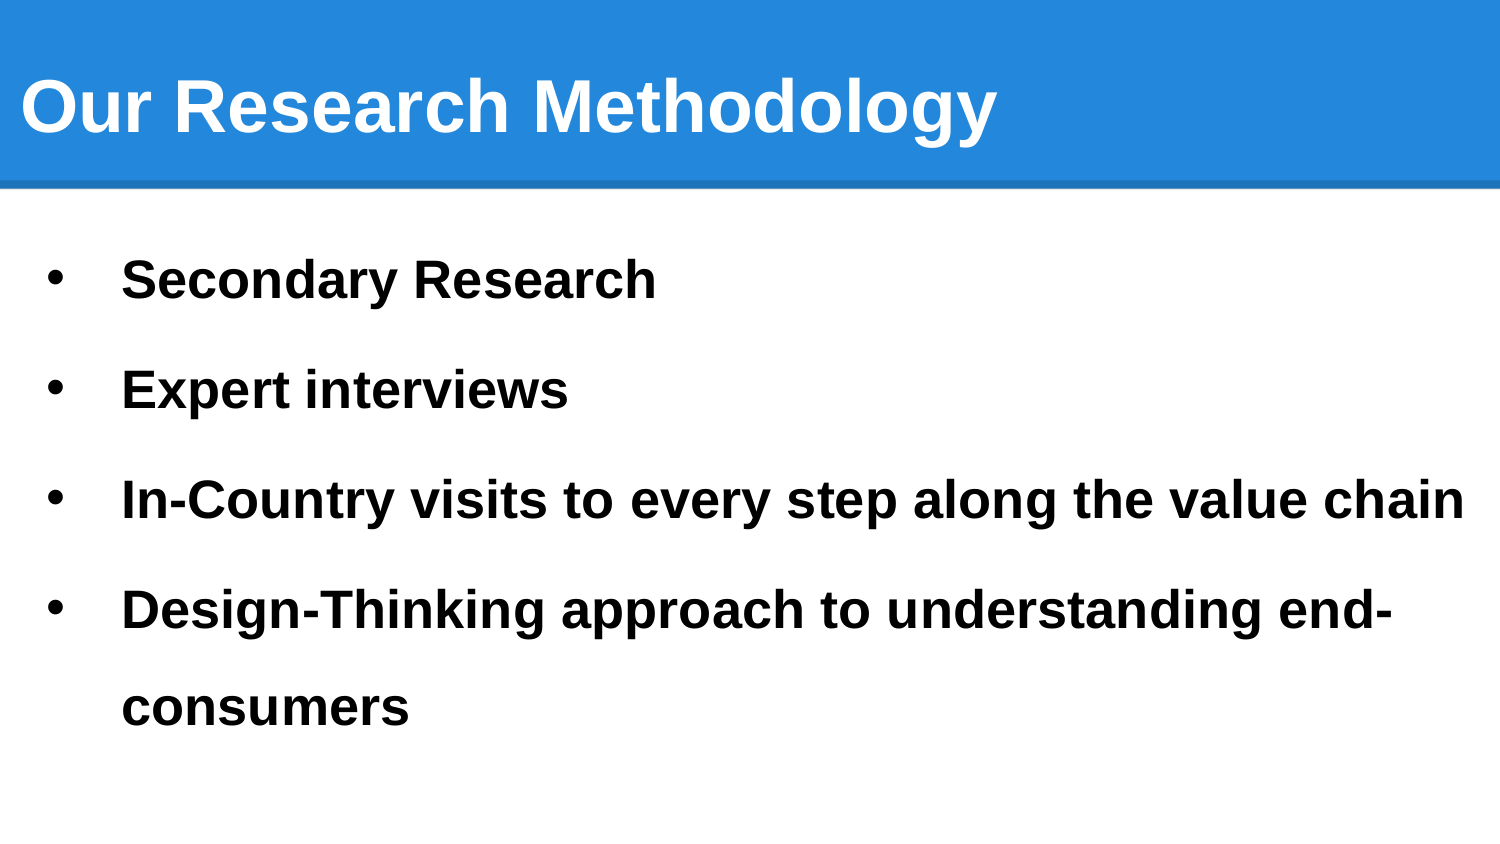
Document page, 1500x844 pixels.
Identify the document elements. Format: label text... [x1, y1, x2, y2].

list Secondary Research Expert interviews In-Country visits to every step along the value chain Design-Thinking approach to understanding end-consumers [0, 196, 1488, 808]
title Our Research Methodology [4, 21, 1355, 163]
